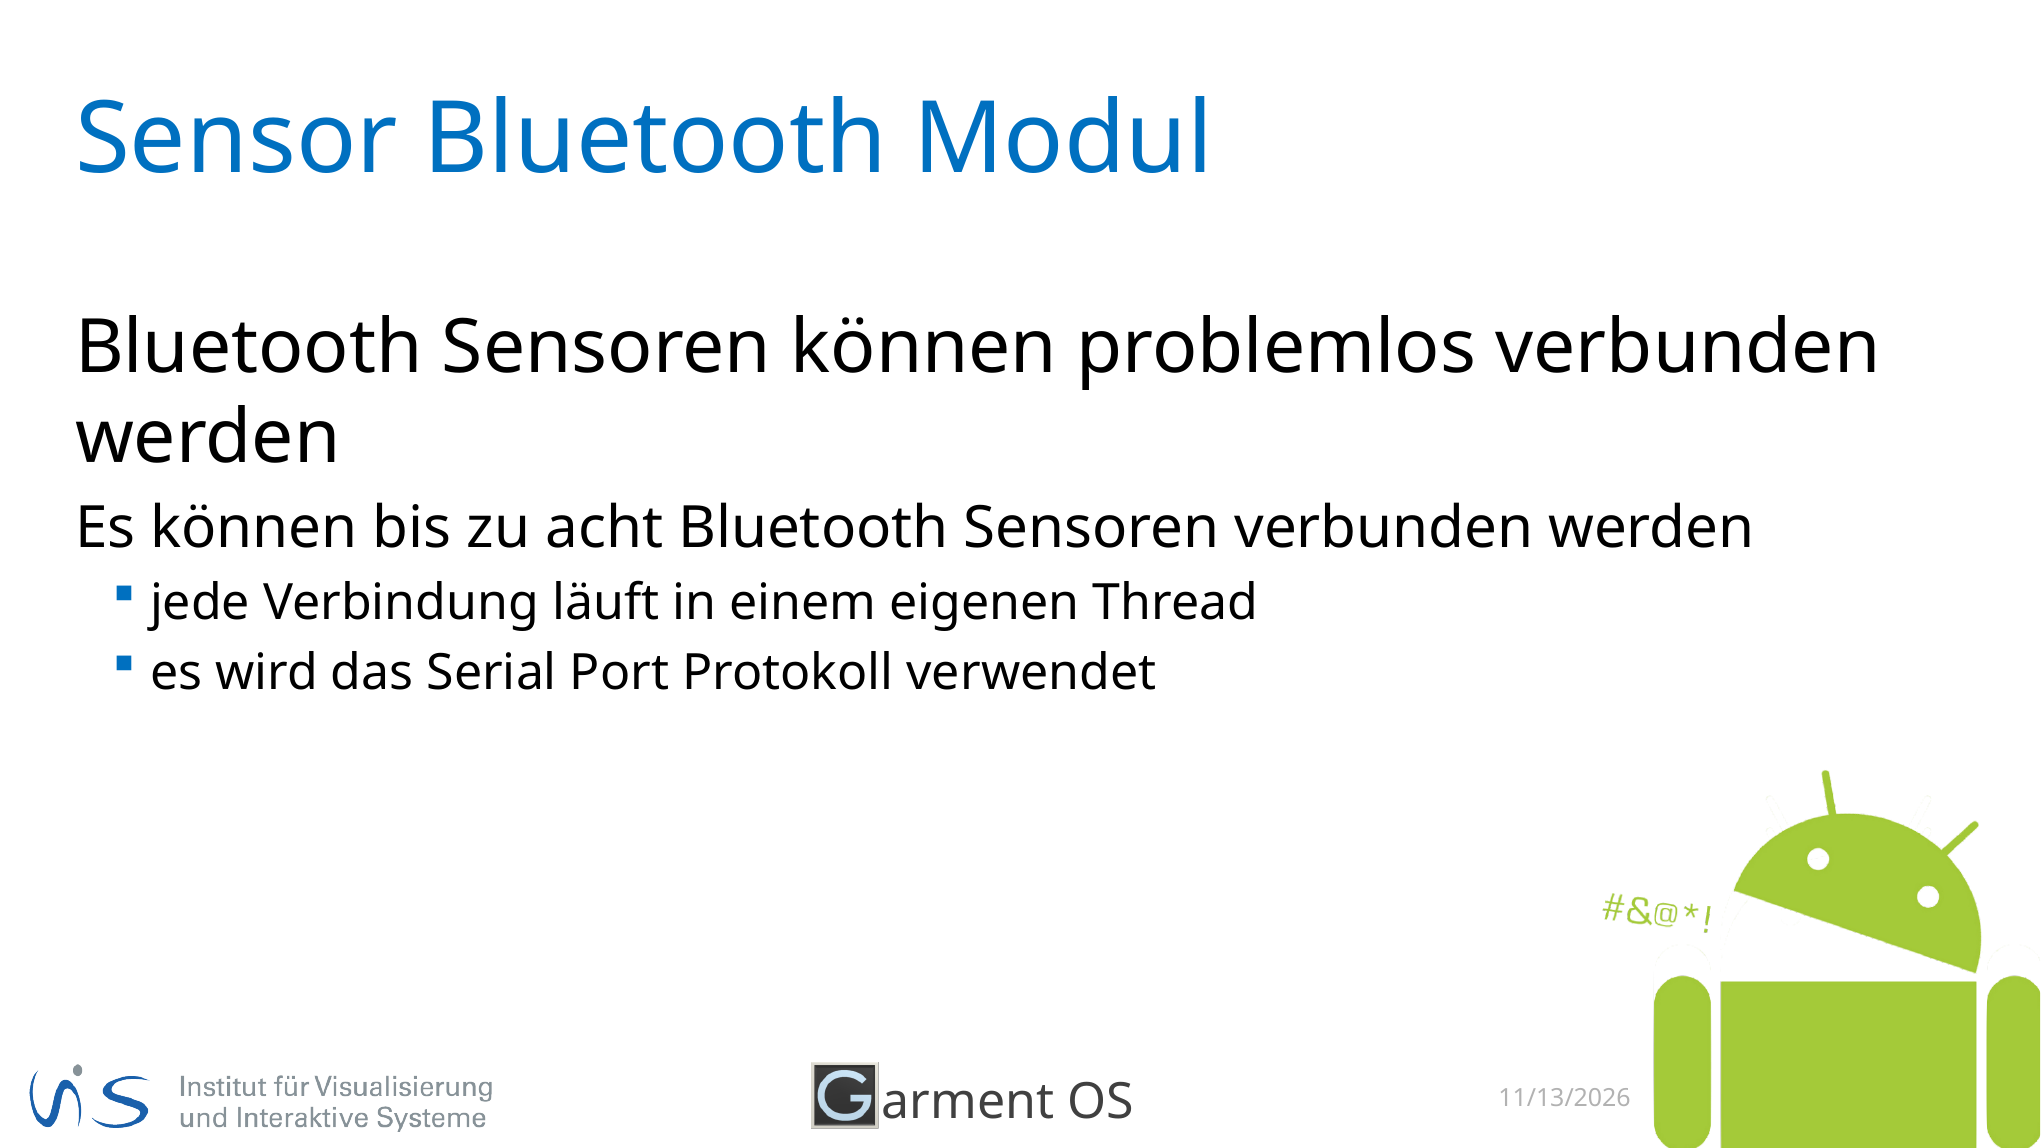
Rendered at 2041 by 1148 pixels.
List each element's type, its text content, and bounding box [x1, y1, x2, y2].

picture [1579, 754, 2041, 1148]
picture [806, 1096, 883, 1133]
picture [29, 1064, 492, 1132]
list Bluetooth Sensoren können problemlos verbunden werden Es können bis zu acht Bluetooth Sensoren verbunden werden jede Verbindung läuft in einem eigenen Thread es wird das Serial Port Protokoll verwendet [45, 273, 1993, 1096]
slide_number 22 [1438, 1068, 1574, 1129]
title Sensor Bluetooth Modul [45, 48, 1996, 199]
